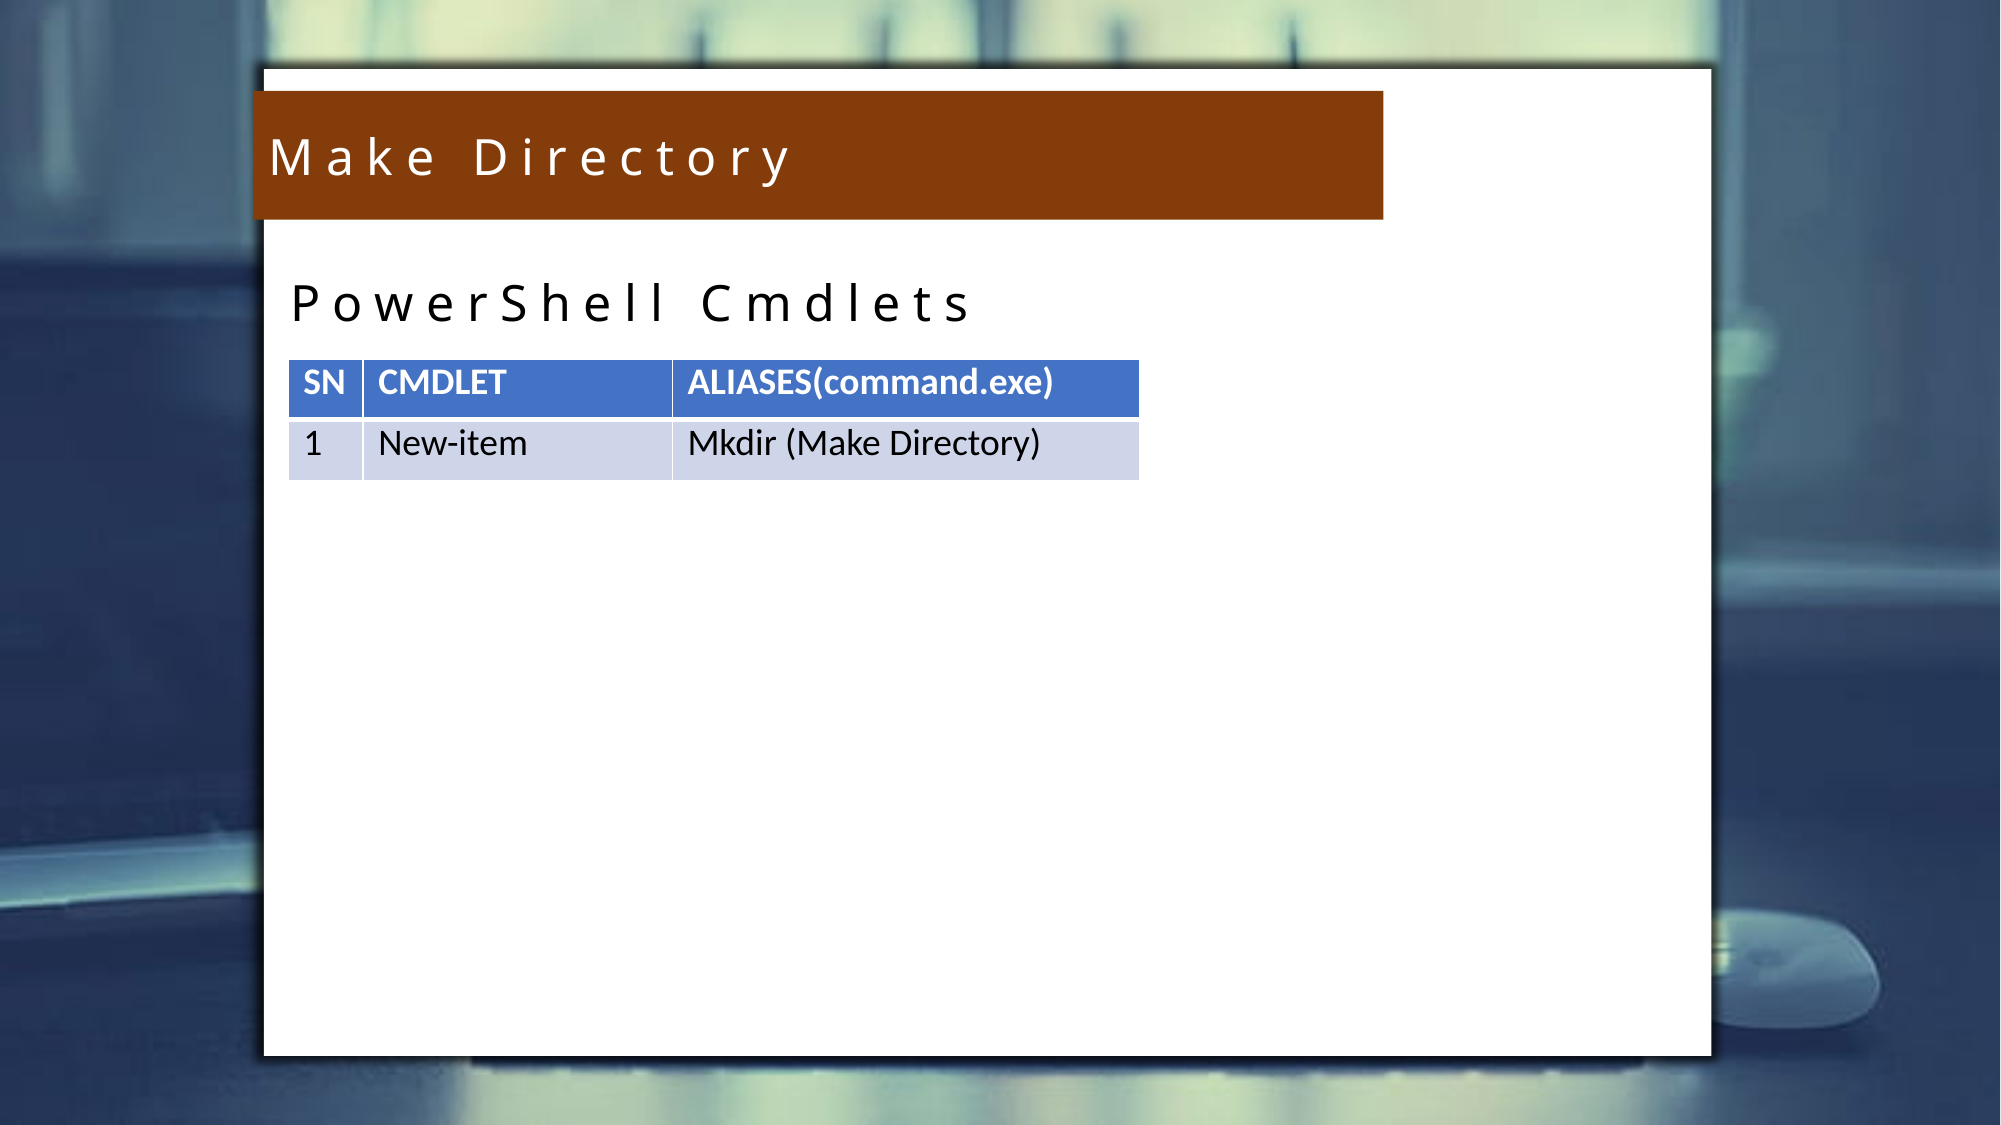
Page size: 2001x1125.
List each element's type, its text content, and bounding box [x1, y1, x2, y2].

table_header SN [289, 360, 362, 417]
table_cell New-item [364, 422, 672, 480]
text_box PowerShell Cmdlets [275, 264, 1071, 339]
table_header CMDLET [364, 360, 672, 417]
picture [0, 0, 2001, 1125]
table_cell Mkdir (Make Directory) [673, 422, 1139, 480]
table_header ALIASES(command.exe) [673, 360, 1139, 417]
text_box Make Directory [253, 90, 1384, 221]
table_cell 1 [289, 422, 362, 480]
text_box [263, 68, 1713, 1057]
